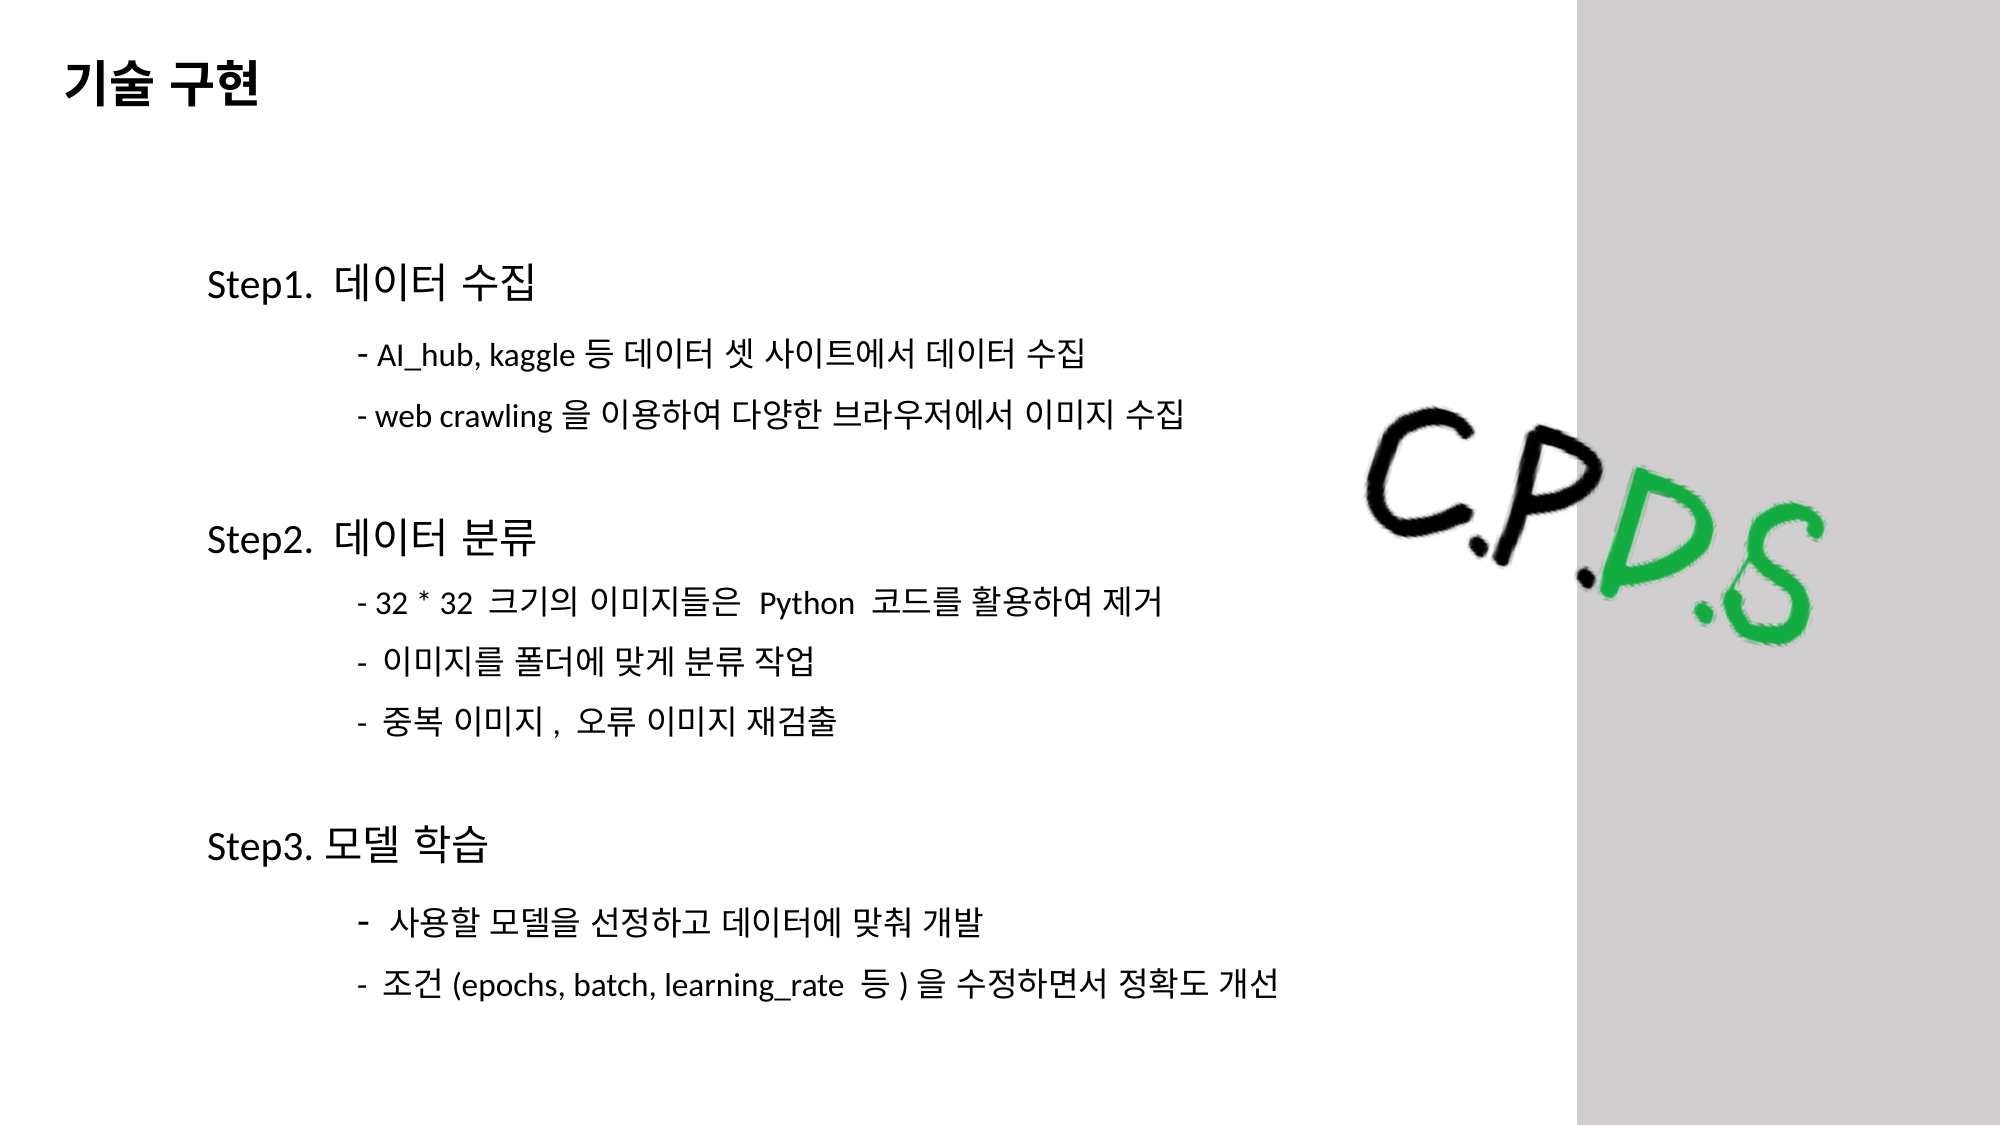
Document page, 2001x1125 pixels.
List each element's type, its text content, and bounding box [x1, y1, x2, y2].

text_box Step1. 데이터 수집 - AI_hub, kaggle등 데이터 셋 사이트에서 데이터 수집 - web crawling을 이용하여 다양한 브라우저에서 이미지 수집 Step2. 데이터 분류 - 32 * 32 크기의 이미지들은 Python 코드를 활용하여 제거 - 이미지를 폴더에 맞게 분류 작업 - 중복 이미지, 오류 이미지 재검출 Step3.모델 학습 - 사용할 모델을 선정하고 데이터에 맞춰 개발 - 조건(epochs, batch, learning_rate 등)을 수정하면서 정확도 개선 [192, 224, 1304, 1011]
text_box 기술 구현 [49, 45, 403, 120]
text_box [1576, 0, 2000, 1125]
picture [1305, 327, 1884, 699]
